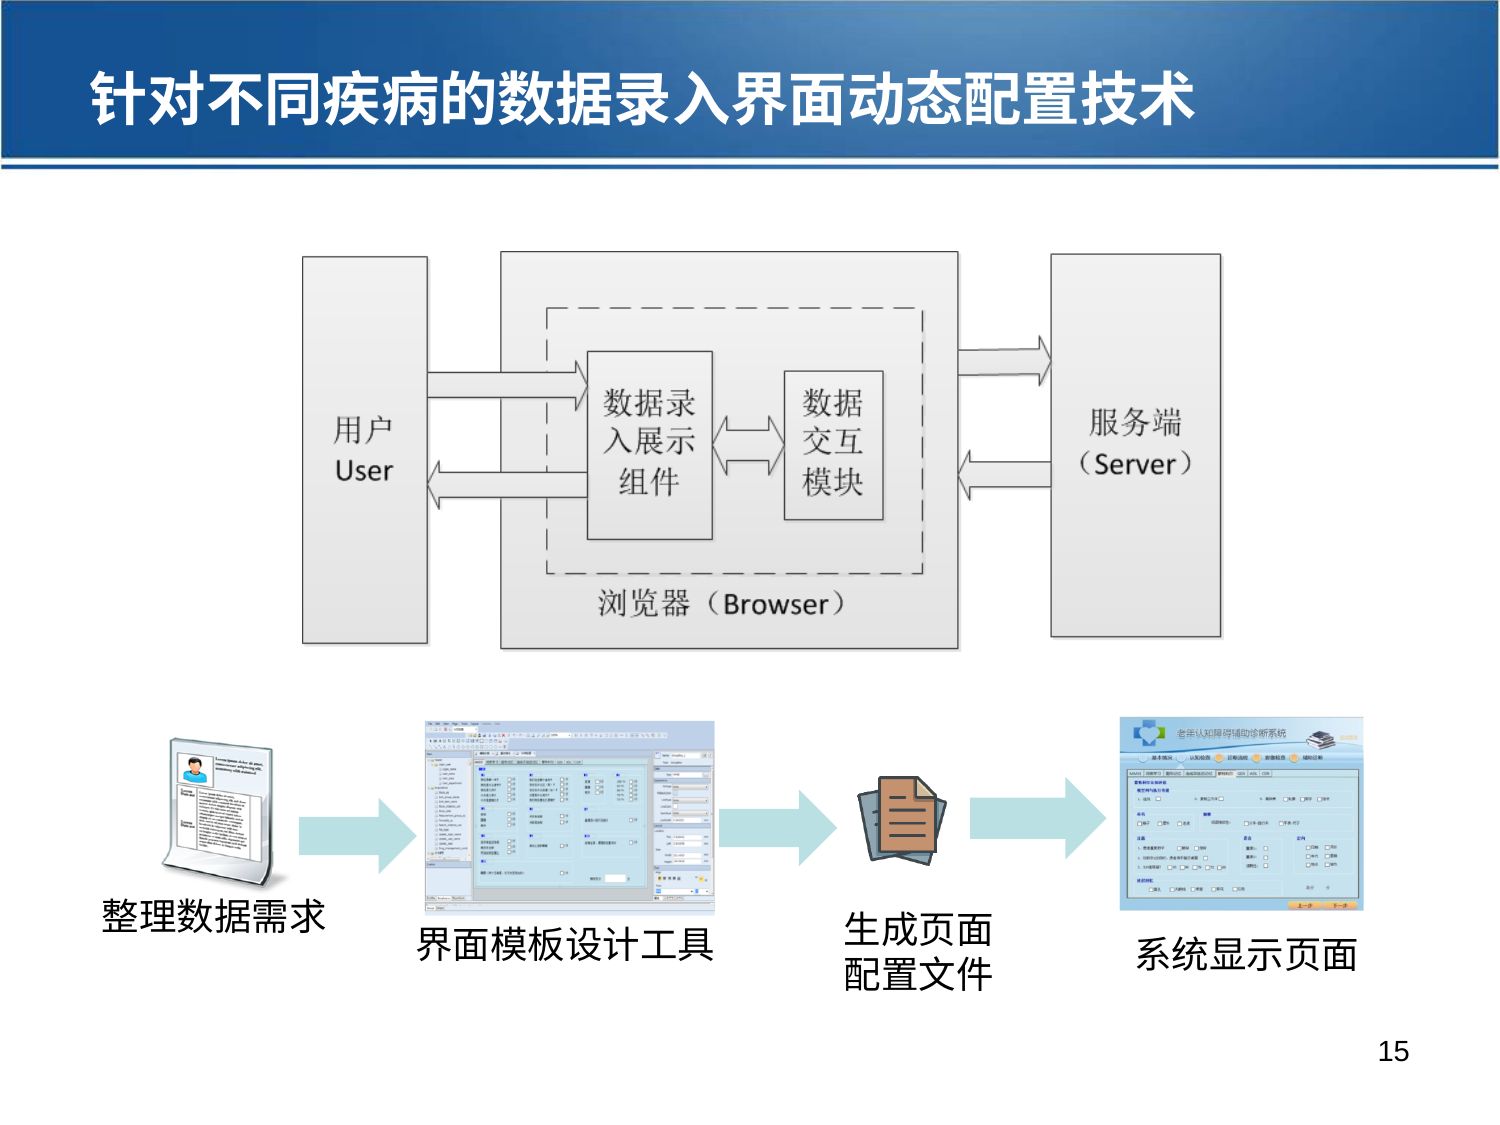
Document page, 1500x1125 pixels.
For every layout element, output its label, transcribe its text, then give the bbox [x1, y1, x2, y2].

picture [0, 0, 1500, 1125]
text_box 生成页面配置文件 [829, 898, 1028, 1004]
text_box [719, 789, 838, 867]
slide_number 15 [1074, 1024, 1426, 1103]
text_box 界面模板设计工具 [400, 913, 736, 974]
text_box [330, 797, 417, 875]
text_box [970, 776, 1107, 860]
text_box 针对不同疾病的数据录入界面动态配置技术 [74, 54, 1425, 151]
text_box 系统显示页面 [1119, 923, 1380, 983]
text_box 整理数据需求 [86, 885, 347, 946]
